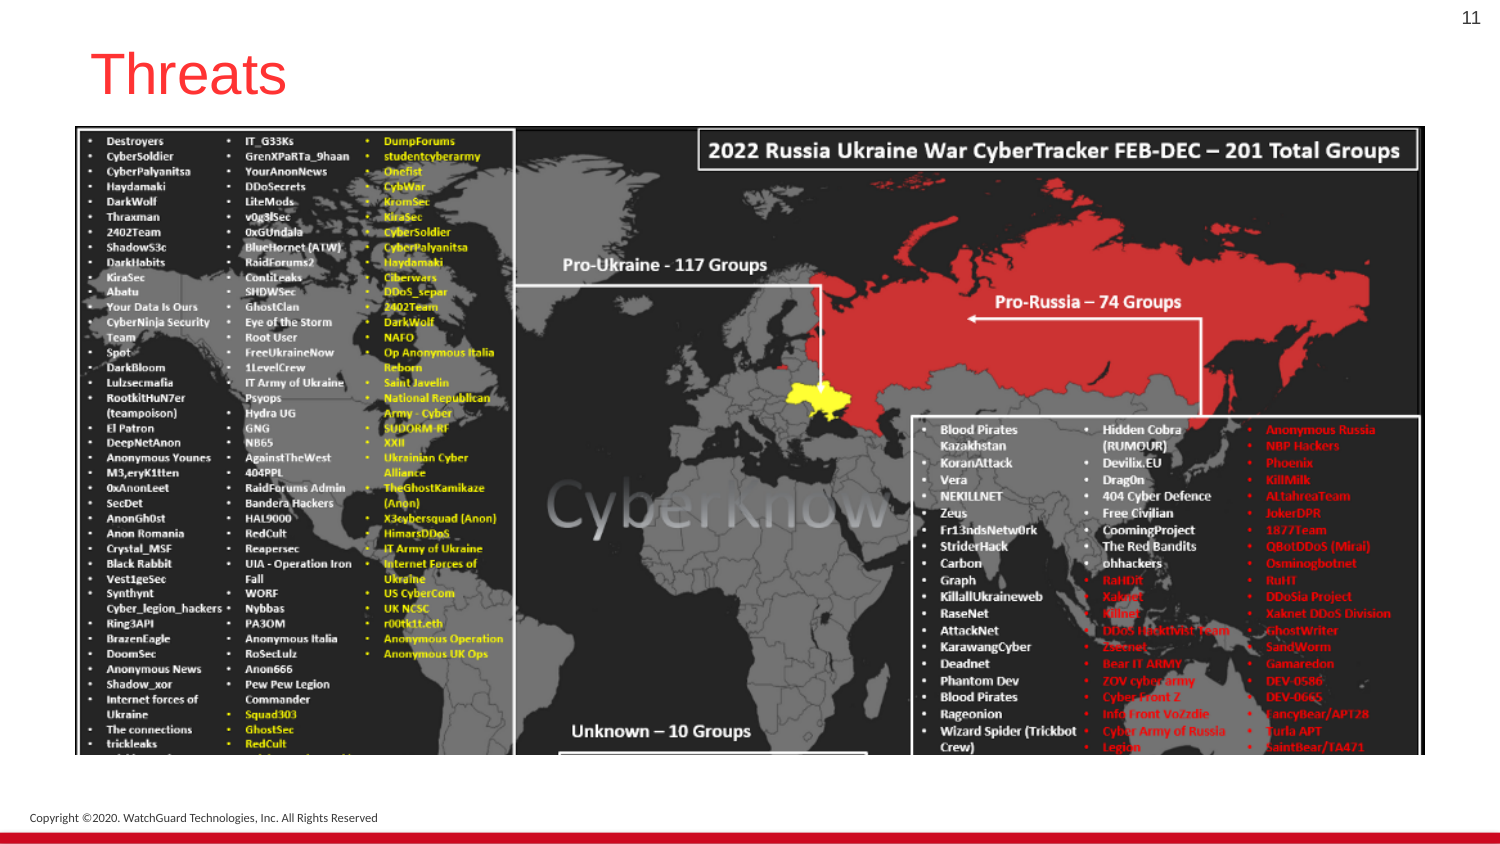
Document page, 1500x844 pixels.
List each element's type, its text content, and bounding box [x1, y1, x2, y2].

picture [74, 125, 1426, 755]
title Threats [75, 33, 1425, 117]
slide_number 11 [1398, 0, 1497, 40]
